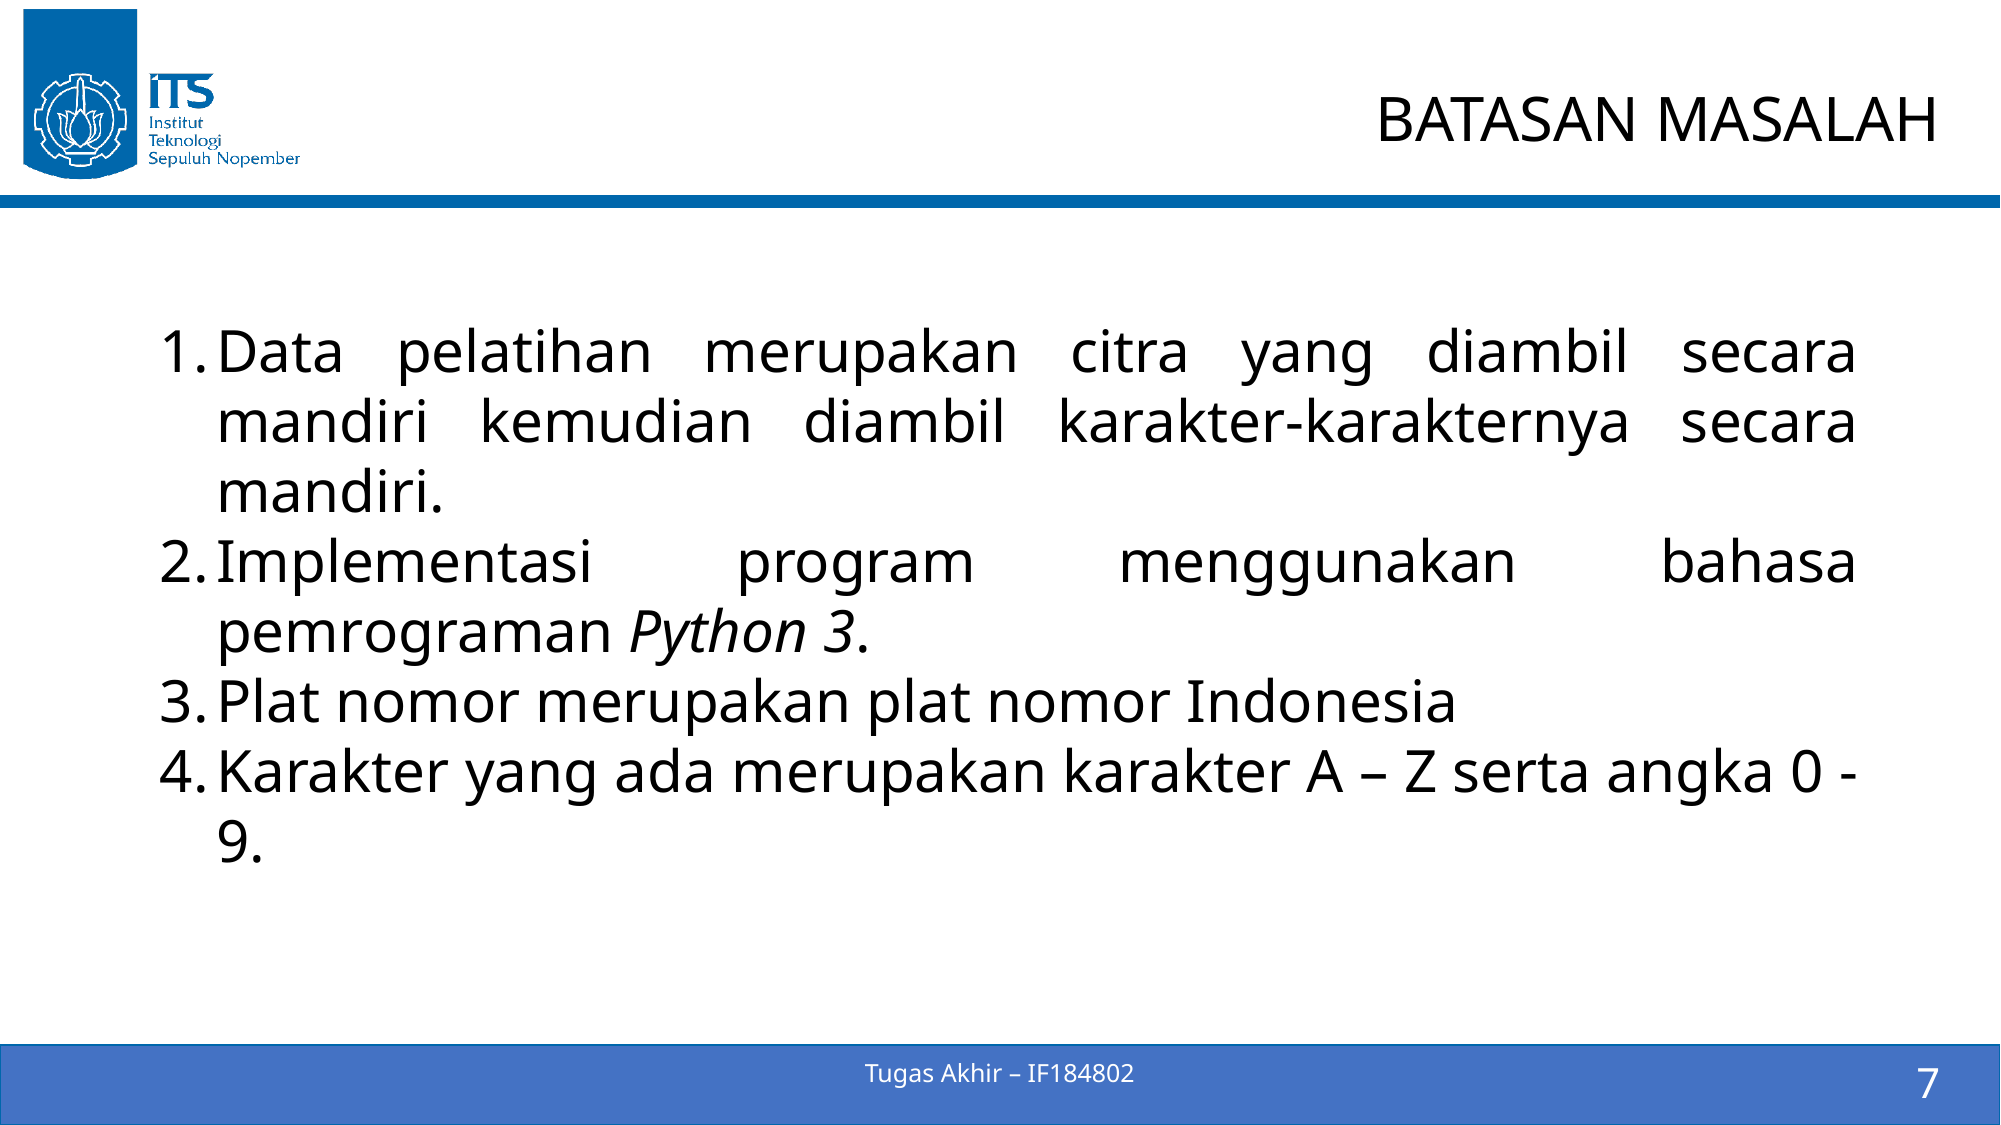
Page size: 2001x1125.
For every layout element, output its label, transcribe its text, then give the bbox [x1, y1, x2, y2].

slide_number 7 [1505, 1055, 1956, 1116]
title BATASAN MASALAH [308, 35, 1956, 161]
text_box [0, 1044, 2000, 1125]
footer Tugas Akhir – IF184802 [662, 1042, 1338, 1103]
text_box Data pelatihan merupakan citra yang diambil secara mandiri kemudian diambil karakter-karakternya secara mandiri. Implementasi program menggunakan bahasa pemrograman Python 3. Plat nomor merupakan plat nomor Indonesia Karakter yang ada merupakan karakter A – Z serta angka 0 - 9. [88, 306, 1873, 882]
picture [13, 0, 308, 189]
